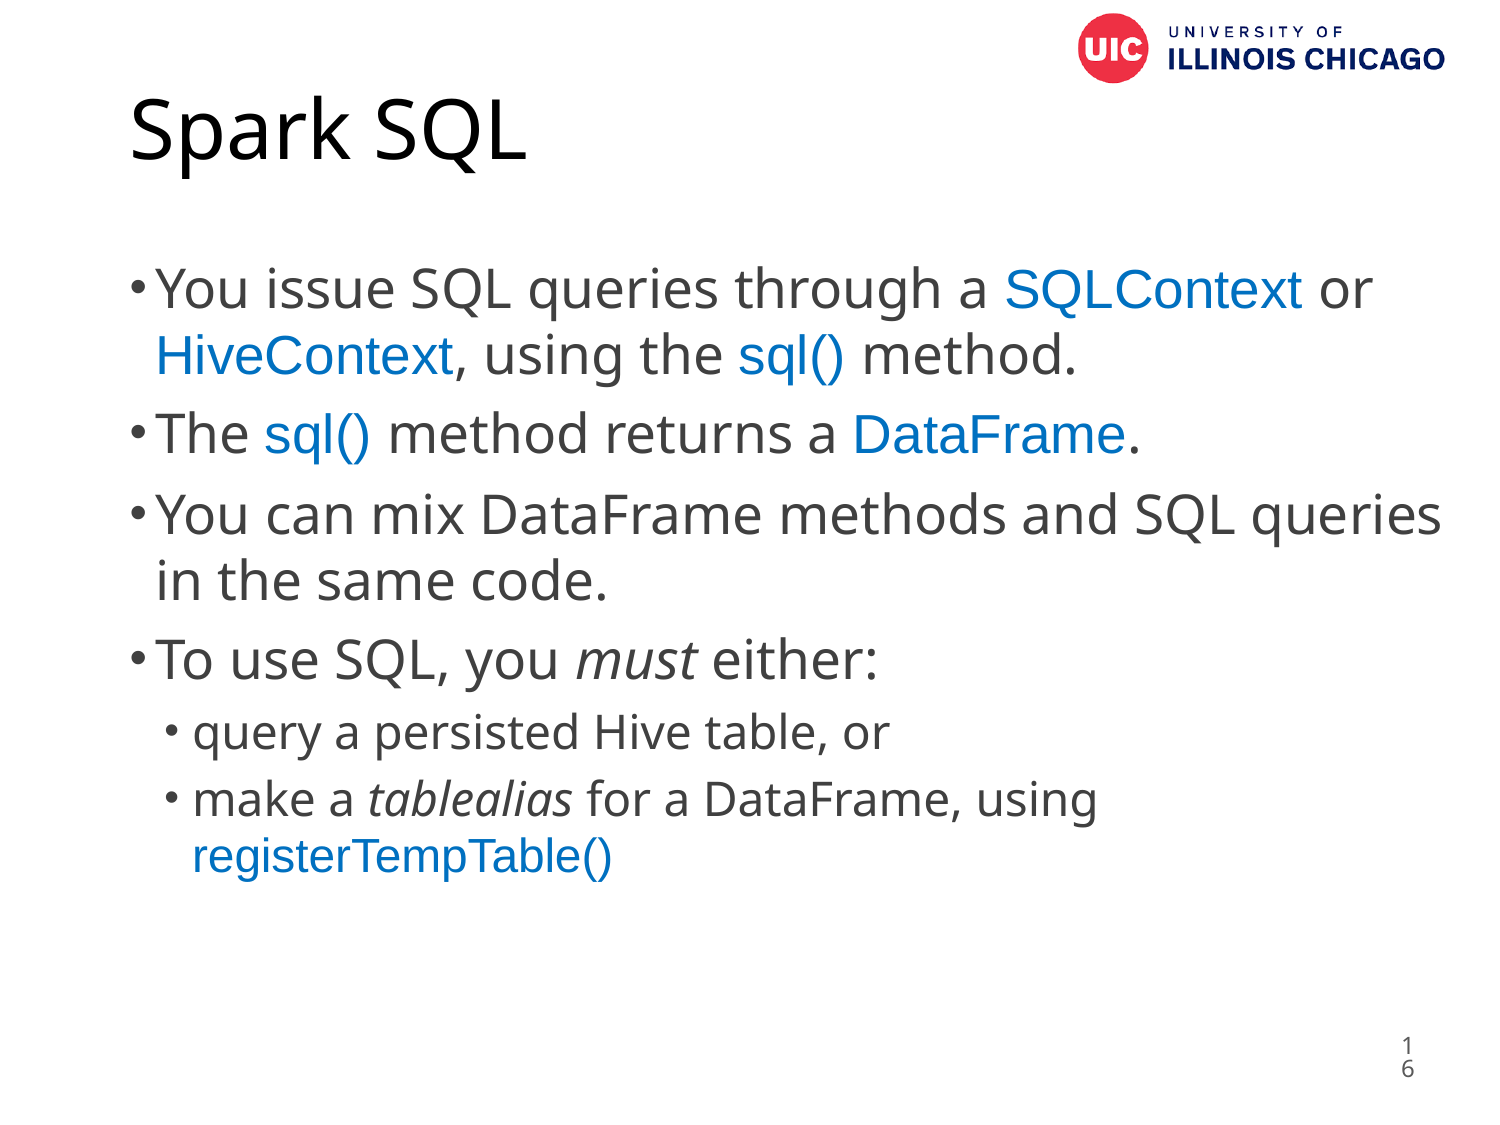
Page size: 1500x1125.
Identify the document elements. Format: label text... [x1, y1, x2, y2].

text_box 16 [1397, 1029, 1428, 1063]
text_box You issue SQL queries through a SQLContext or HiveContext, using the sql() method. The sql() method returns a DataFrame. You can mix DataFrame methods and SQL queries in the same code. To use SQL, you must either: query a persisted Hive table, or make a tablealias for a DataFrame, using registerTempTable() [127, 251, 1449, 882]
picture [1076, 11, 1448, 86]
title Spark SQL [127, 30, 538, 220]
